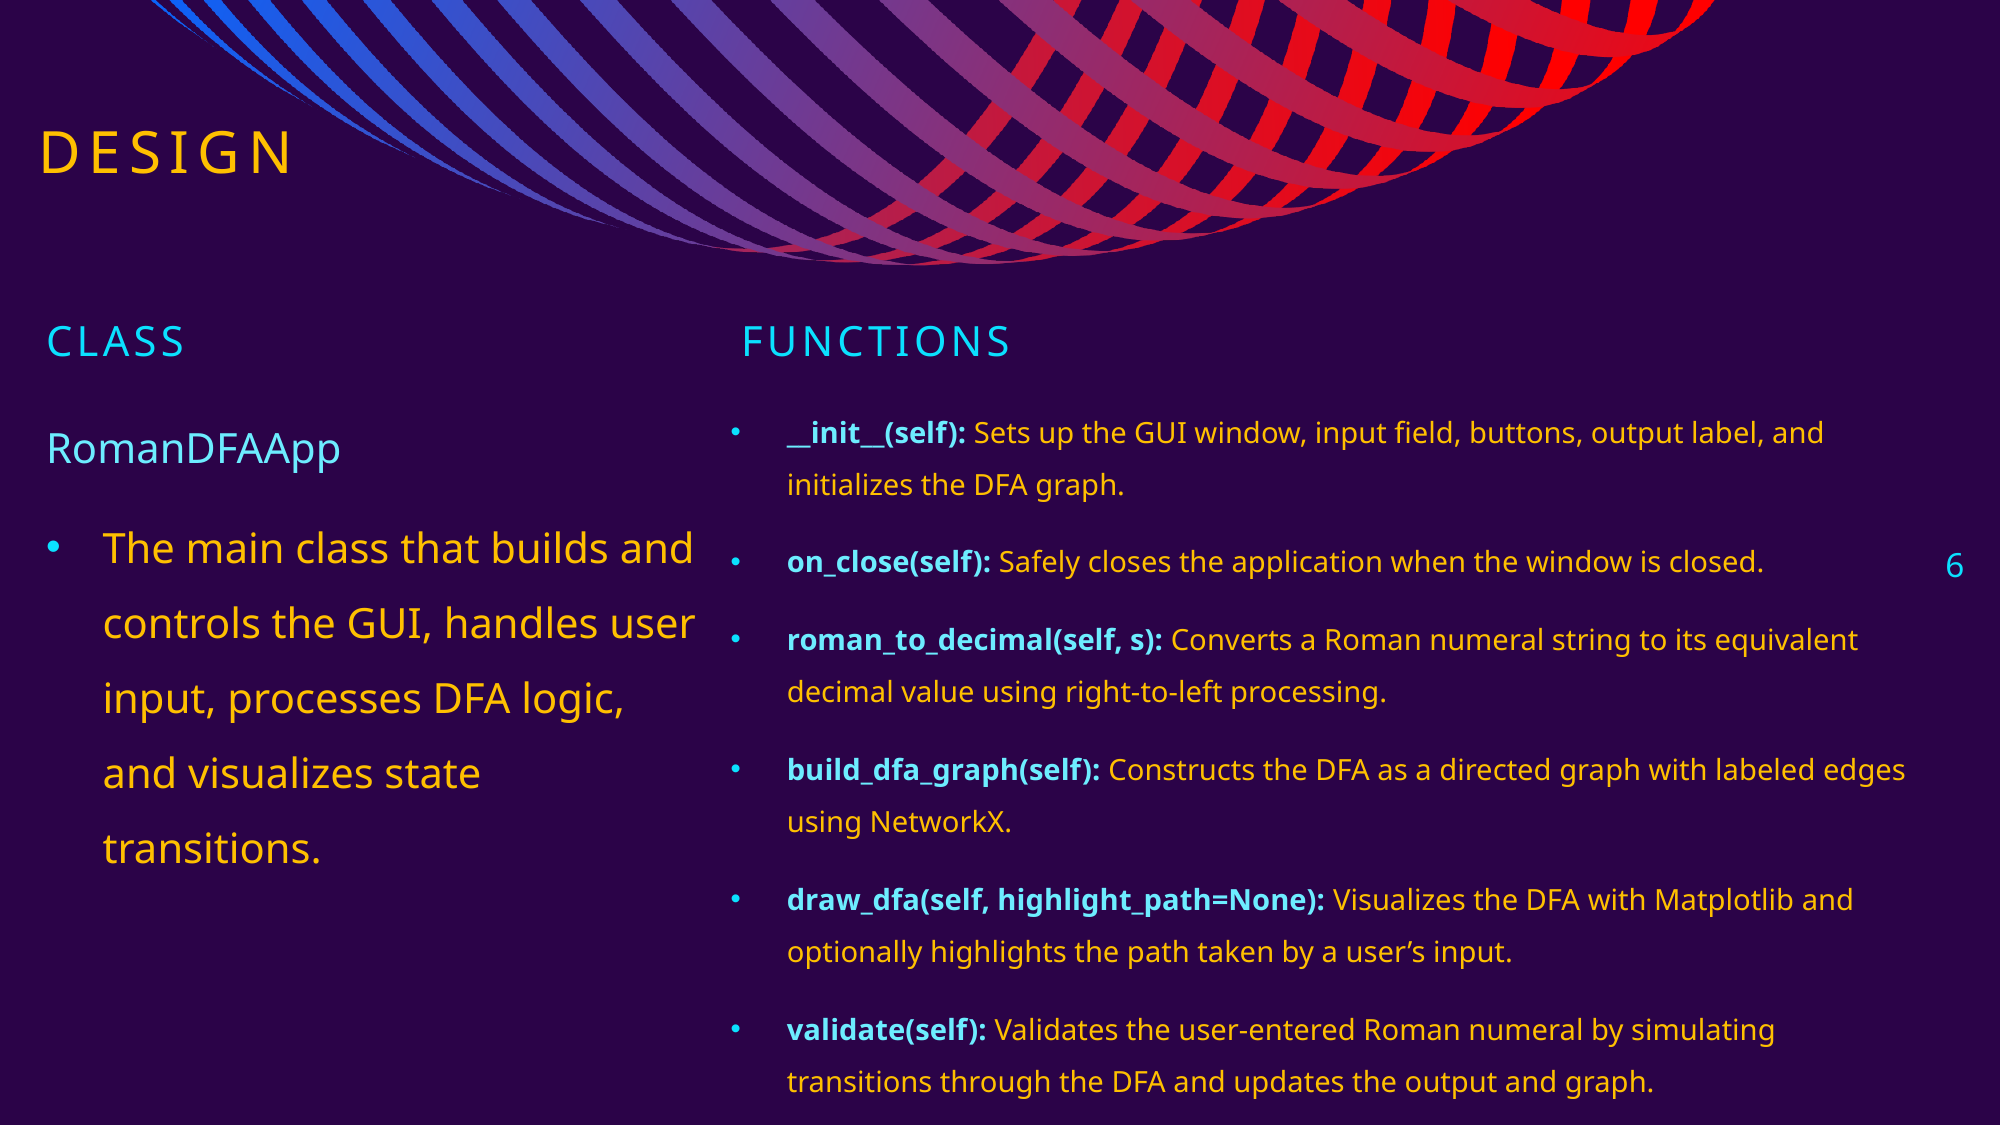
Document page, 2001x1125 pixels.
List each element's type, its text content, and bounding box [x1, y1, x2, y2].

list __init__(self): Sets up the GUI window, input field, buttons, output label, and initializes the DFA graph. on_close(self): Safely closes the application when the window is closed. roman_to_decimal(self, s): Converts a Roman numeral string to its equivalent decimal value using right-to-left processing. build_dfa_graph(self): Constructs the DFA as a directed graph with labeled edges using NetworkX. draw_dfa(self, highlight_path=None): Visualizes the DFA with Matplotlib and optionally highlights the path taken by a user’s input. validate(self): Validates the user-entered Roman numeral by simulating transitions through the DFA and updates the output and graph. [715, 389, 1927, 1092]
list RomanDFAApp The main class that builds and controls the GUI, handles user input, processes DFA logic, and visualizes state transitions. [31, 389, 715, 816]
list Class [31, 313, 726, 359]
list Functions [726, 313, 1411, 359]
picture [0, 0, 2000, 1125]
slide_number 6 [1927, 519, 1980, 615]
title Design [13, 116, 318, 239]
